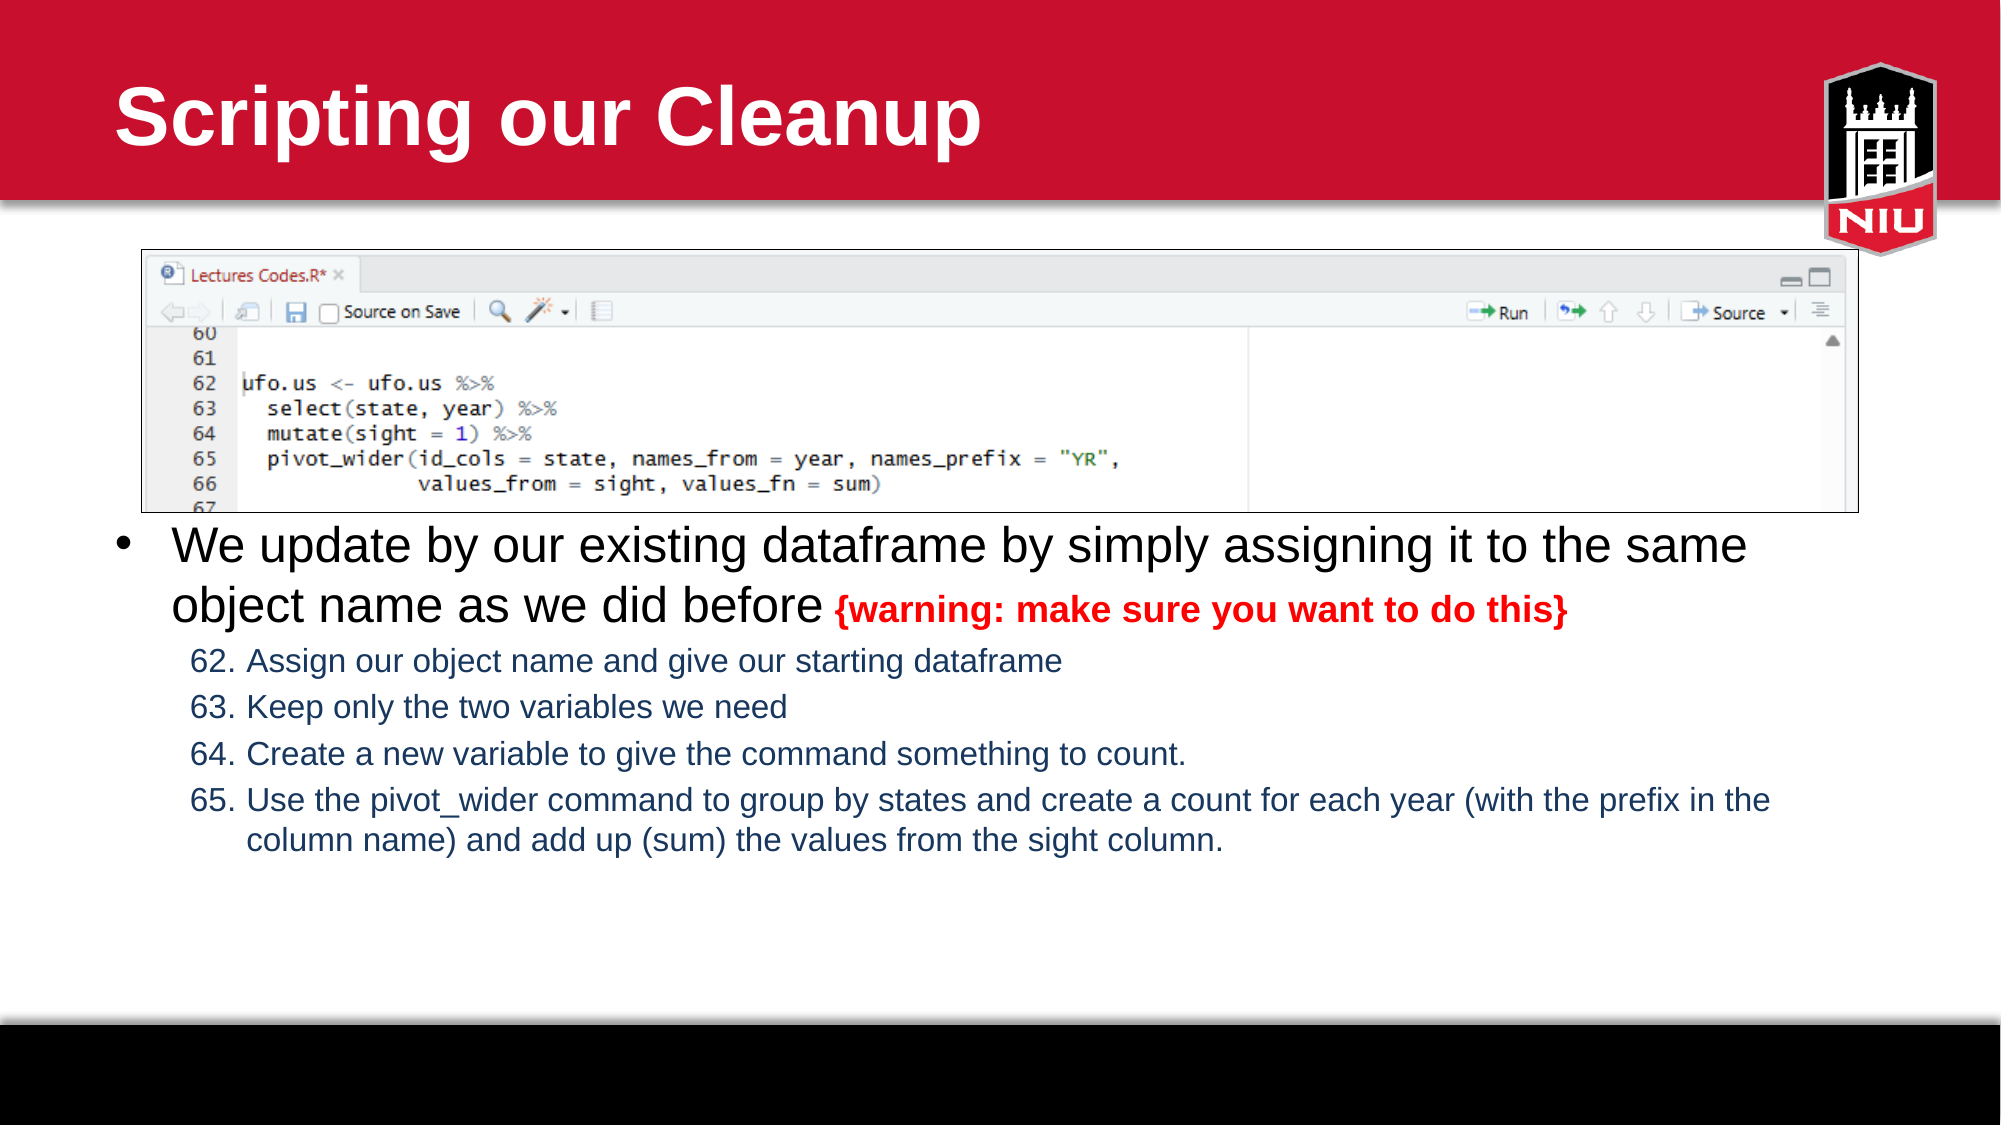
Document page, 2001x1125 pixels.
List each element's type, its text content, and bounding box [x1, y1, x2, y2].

list We update by our existing dataframe by simply assigning it to the same object name as we did before {warning: make sure you want to do this} Assign our object name and give our starting dataframe Keep only the two variables we need Create a new variable to give the command something to count. Use the pivot_wider command to group by states and create a count for each year (with the prefix in the column name) and add up (sum) the values from the sight column. [99, 224, 1817, 988]
picture [140, 62, 1937, 513]
title Scripting our Cleanup [99, 24, 1750, 200]
